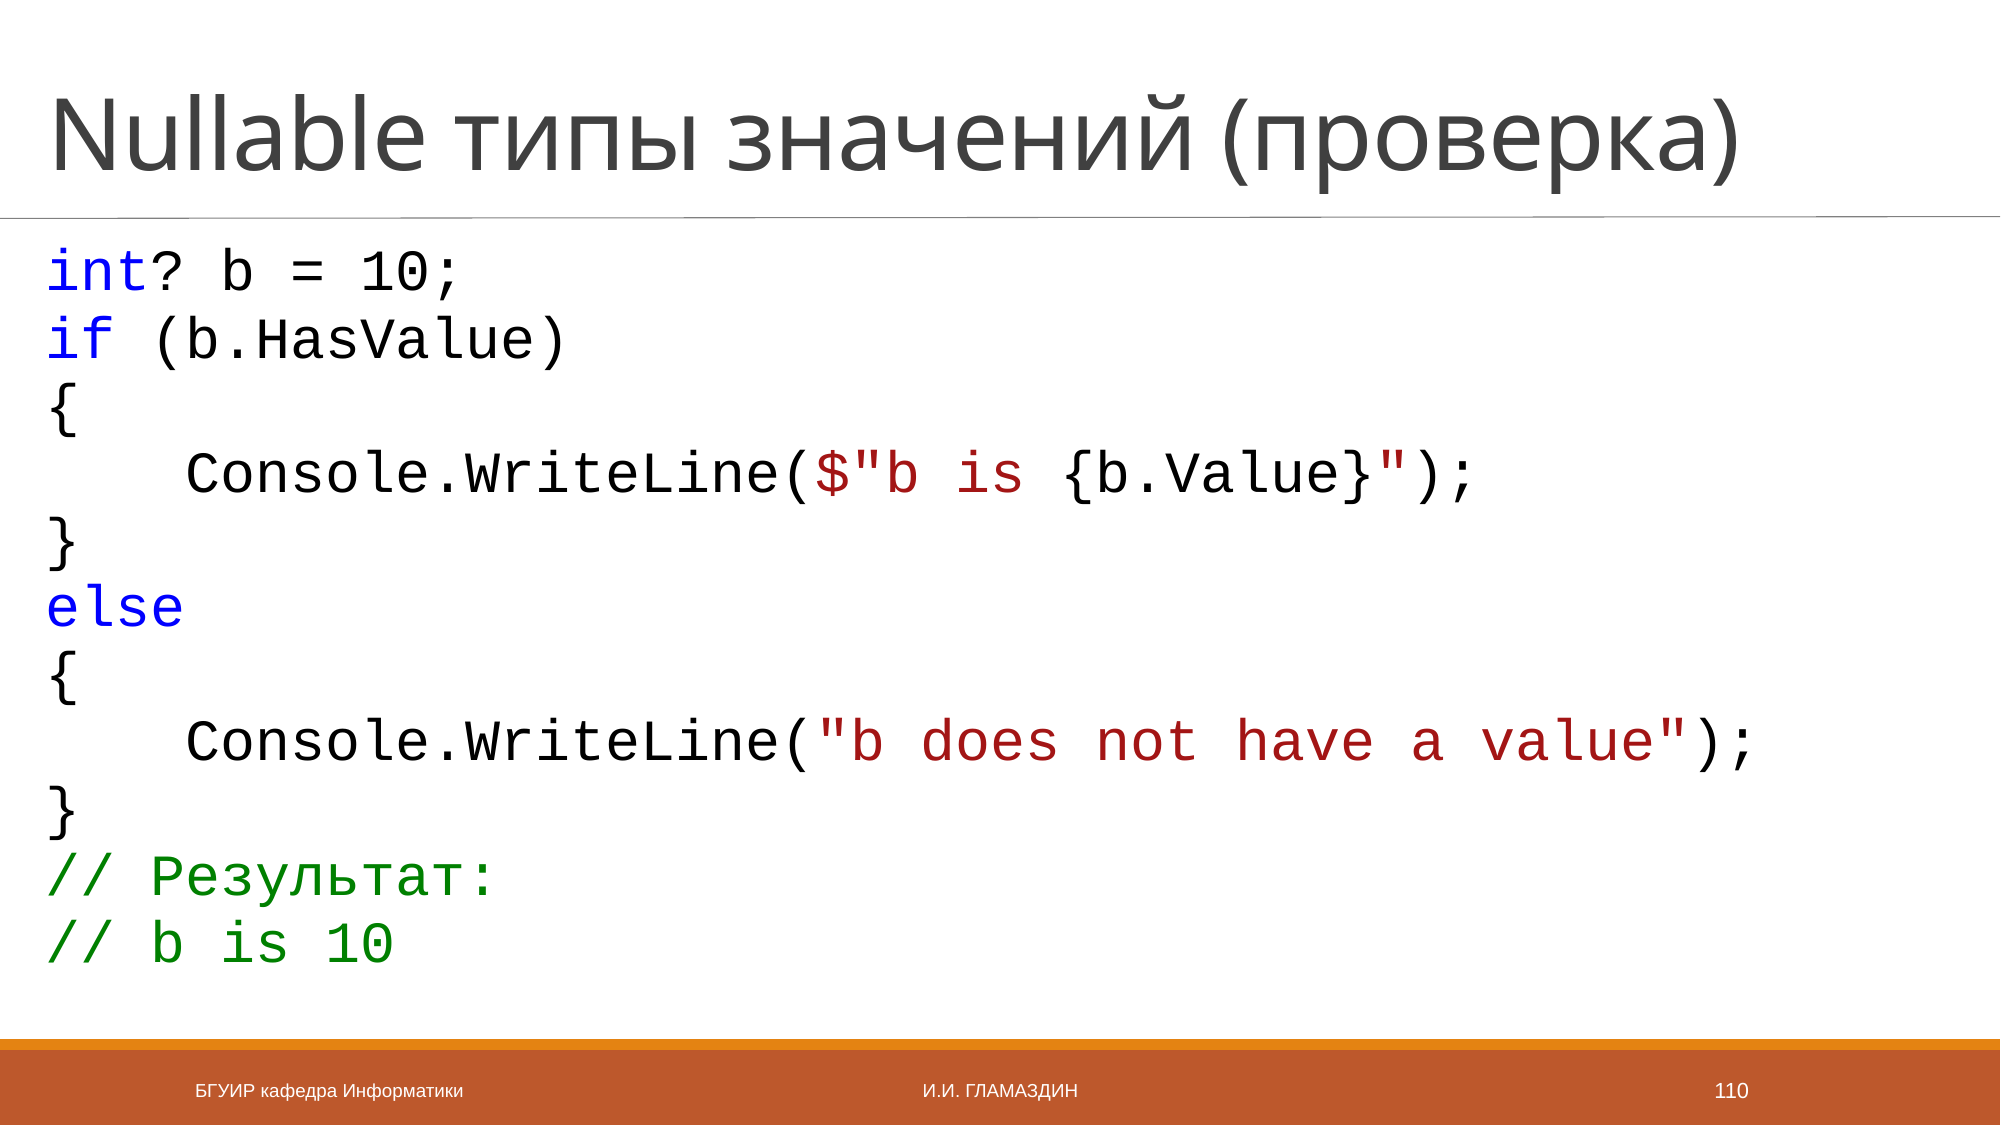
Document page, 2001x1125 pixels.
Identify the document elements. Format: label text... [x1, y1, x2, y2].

slide_number 110 [1624, 1059, 1840, 1120]
title Nullable типы значений (проверка) [32, 47, 1967, 198]
list int? b = 10; if (b.HasValue) { Console.WriteLine($"b is {b.Value}"); } else { Console.WriteLine("b does not have a value"); } // Результат: // b is 10 [32, 233, 1967, 1025]
footer И.И. Гламаздин [604, 1059, 1396, 1120]
slide_number БГУИР кафедра Информатики [180, 1059, 586, 1120]
